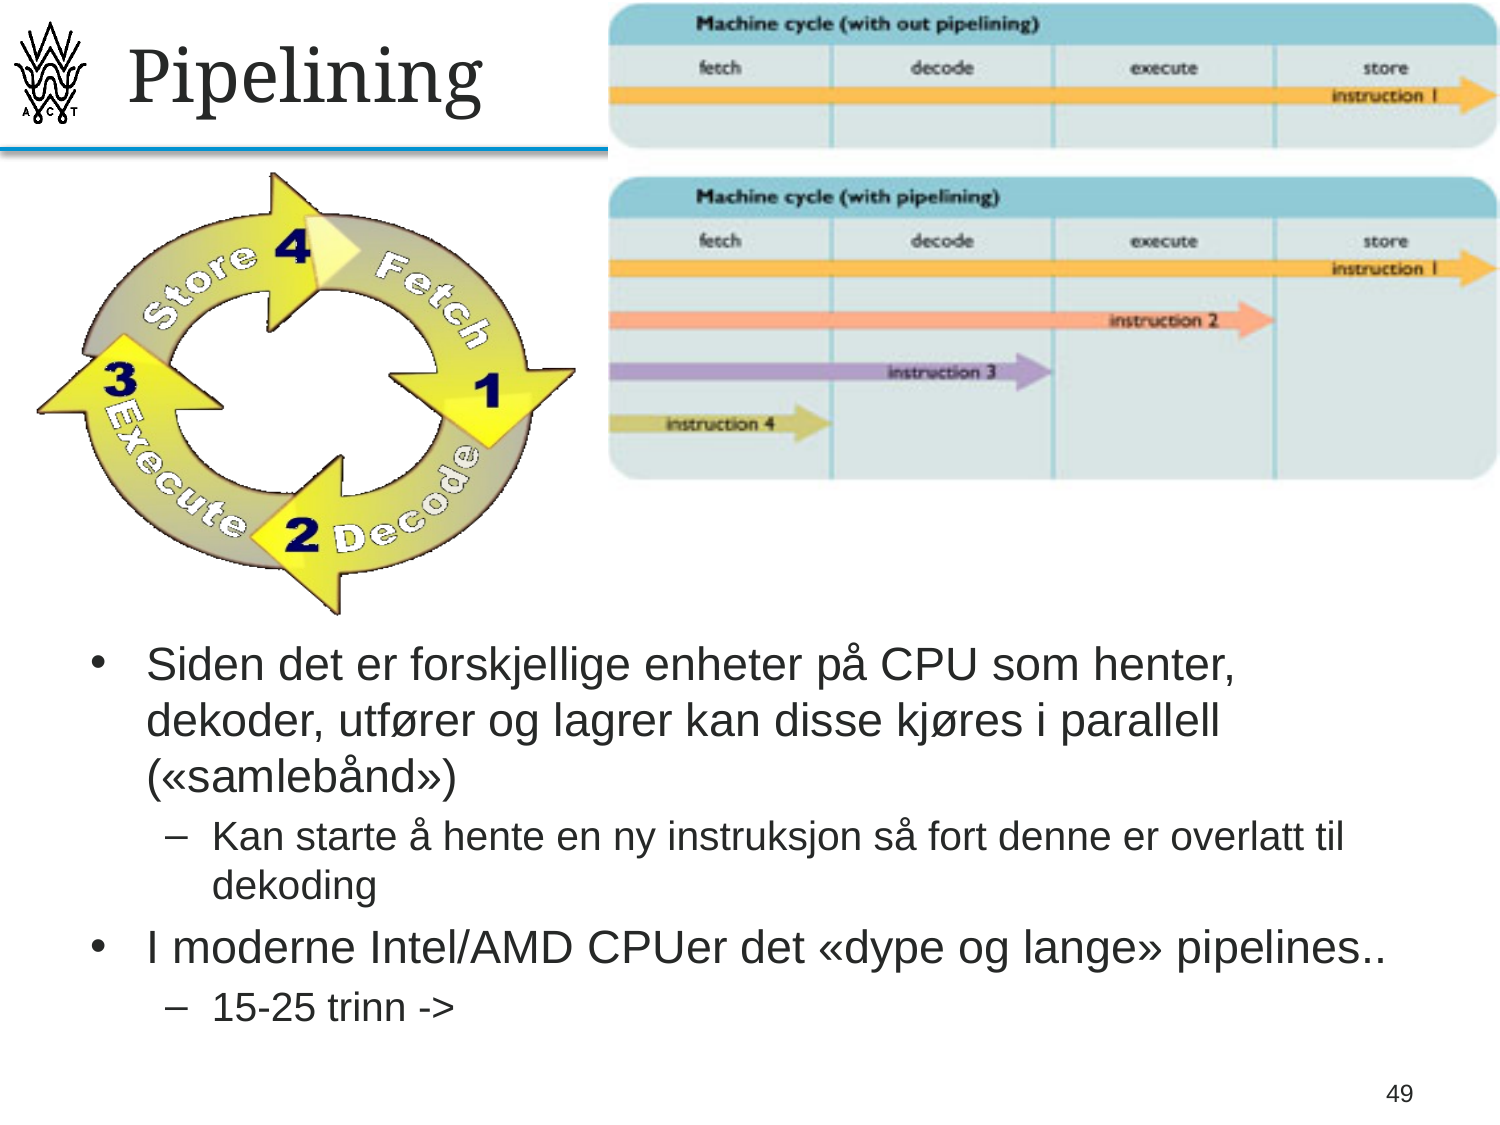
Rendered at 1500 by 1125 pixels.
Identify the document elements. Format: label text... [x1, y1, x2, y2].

picture [0, 0, 113, 146]
title Pipelining [112, 20, 602, 125]
list Siden det er forskjellige enheter på CPU som henter, dekoder, utfører og lagrer kan disse kjøres i parallell («samlebånd») Kan starte å hente en ny instruksjon så fort denne er overlatt til dekoding I moderne Intel/AMD CPUer det «dype og lange» pipelines.. 15-25 trinn -> [74, 625, 1426, 1048]
slide_number 49 [1351, 1062, 1430, 1123]
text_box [29, 168, 585, 627]
picture [607, 2, 1500, 495]
